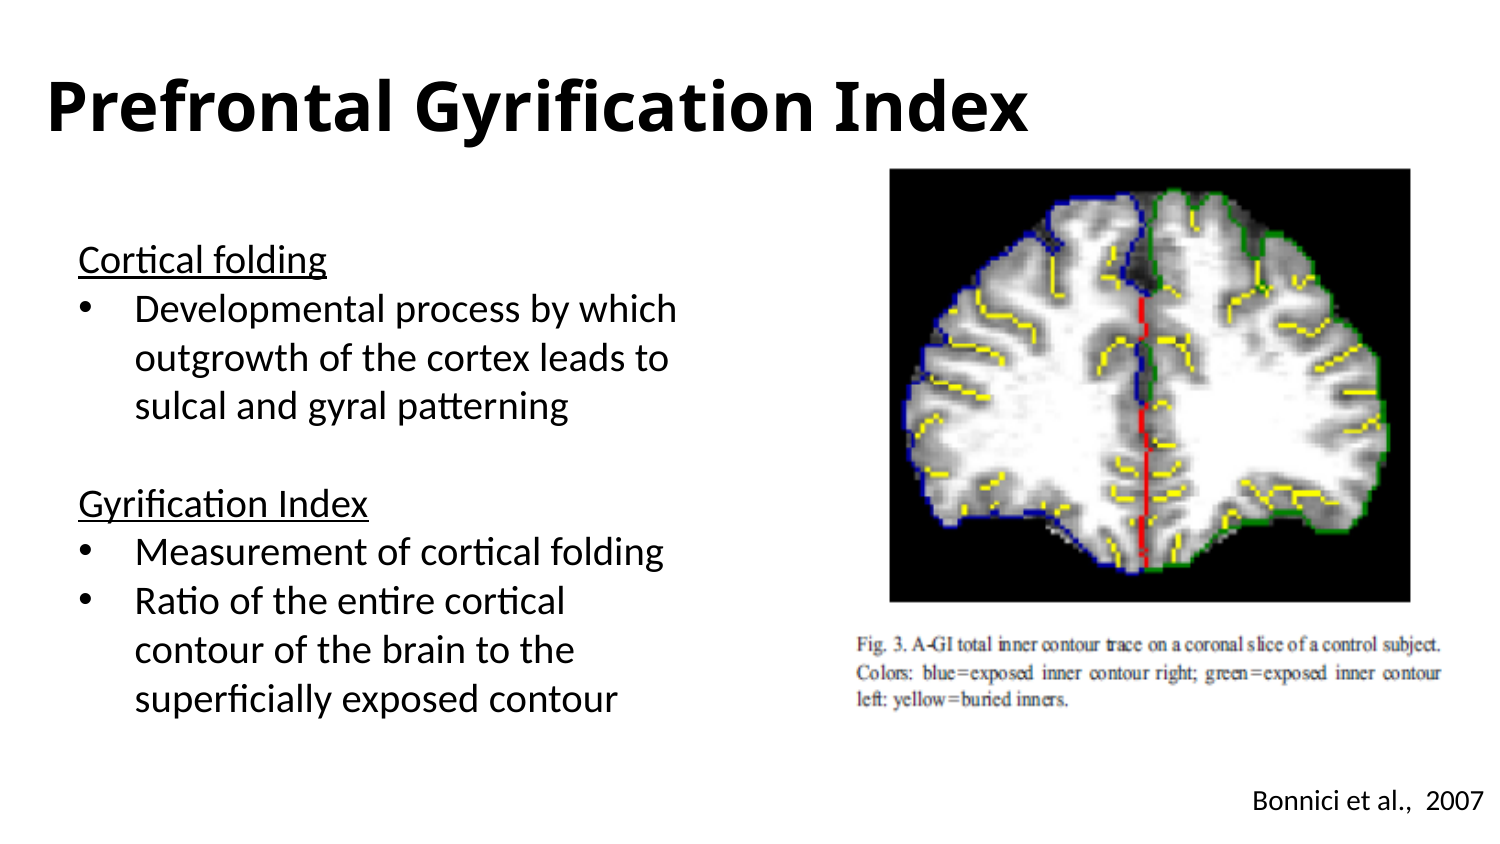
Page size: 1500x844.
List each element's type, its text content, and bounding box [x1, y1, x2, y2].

title Prefrontal Gyrification Index [30, 44, 1473, 174]
picture [802, 153, 1473, 734]
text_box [63, 225, 1500, 824]
